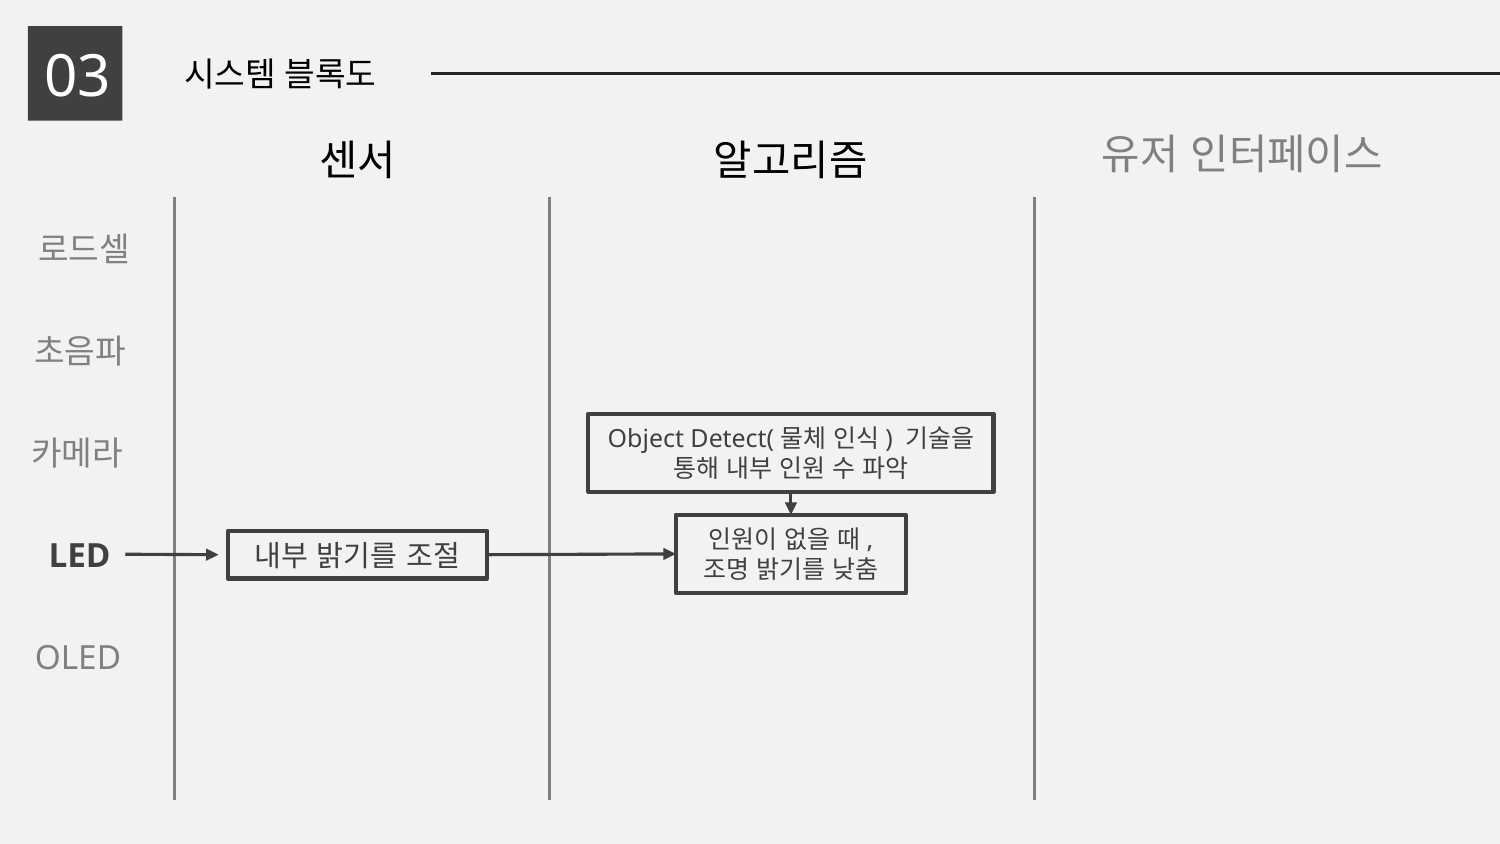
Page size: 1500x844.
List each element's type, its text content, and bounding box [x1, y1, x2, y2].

text_box OLED [20, 628, 136, 684]
text_box 알고리즘 [699, 126, 883, 191]
text_box 인원이 없을 때, 조명 밝기를 낮춤 [674, 513, 908, 595]
text_box 내부 밝기를 조절 [226, 529, 489, 581]
text_box 센서 [304, 126, 411, 191]
text_box 로드셀 [23, 220, 145, 276]
text_box [26, 24, 125, 123]
text_box 유저 인터페이스 [1087, 120, 1398, 186]
text_box 카메라 [16, 424, 138, 480]
text_box 시스템 블록도 [169, 45, 392, 101]
text_box LED [33, 526, 126, 582]
text_box 초음파 [19, 322, 141, 378]
text_box Object Detect(물체 인식) 기술을 통해 내부 인원 수 파악 [586, 412, 996, 494]
text_box 03 [29, 30, 126, 116]
